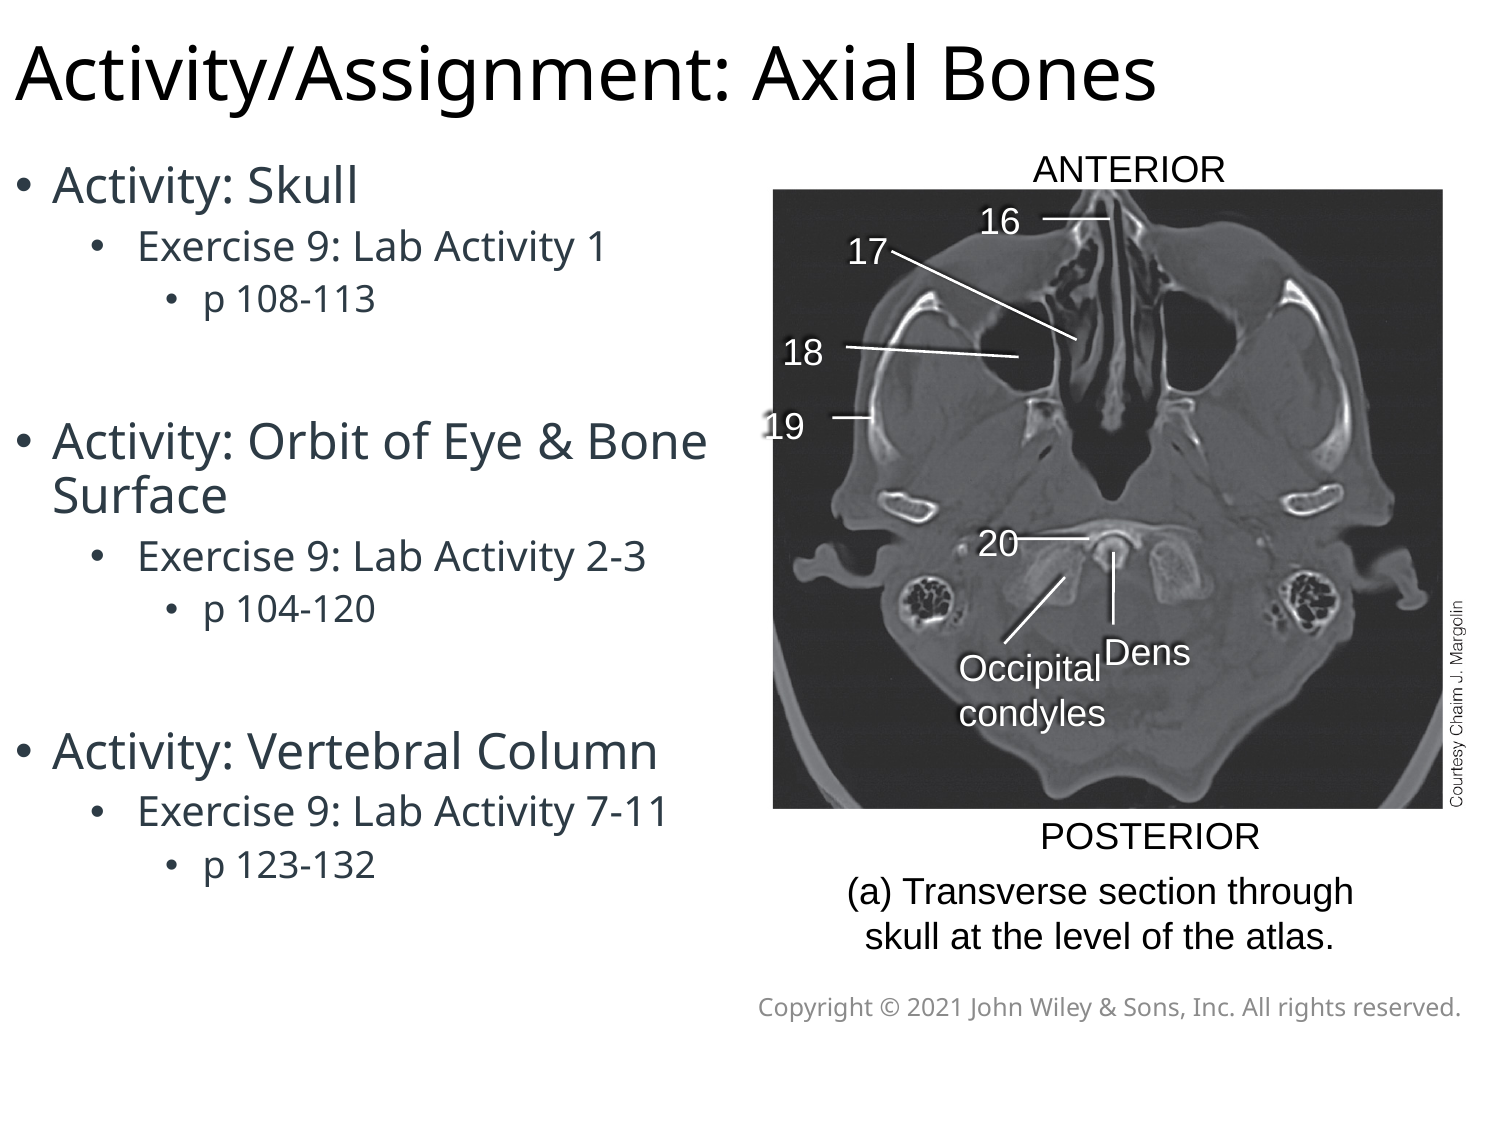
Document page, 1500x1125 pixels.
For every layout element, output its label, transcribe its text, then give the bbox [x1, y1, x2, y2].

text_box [733, 137, 1488, 1034]
list Activity: Skull Exercise 9: Lab Activity 1 p 108-113 Activity: Orbit of Eye & Bone Surface Exercise 9: Lab Activity 2-3 p 104-120 Activity: Vertebral Column Exercise 9: Lab Activity 7-11 p 123-132 [0, 153, 733, 1014]
title Activity/Assignment: Axial Bones [0, 0, 1500, 154]
